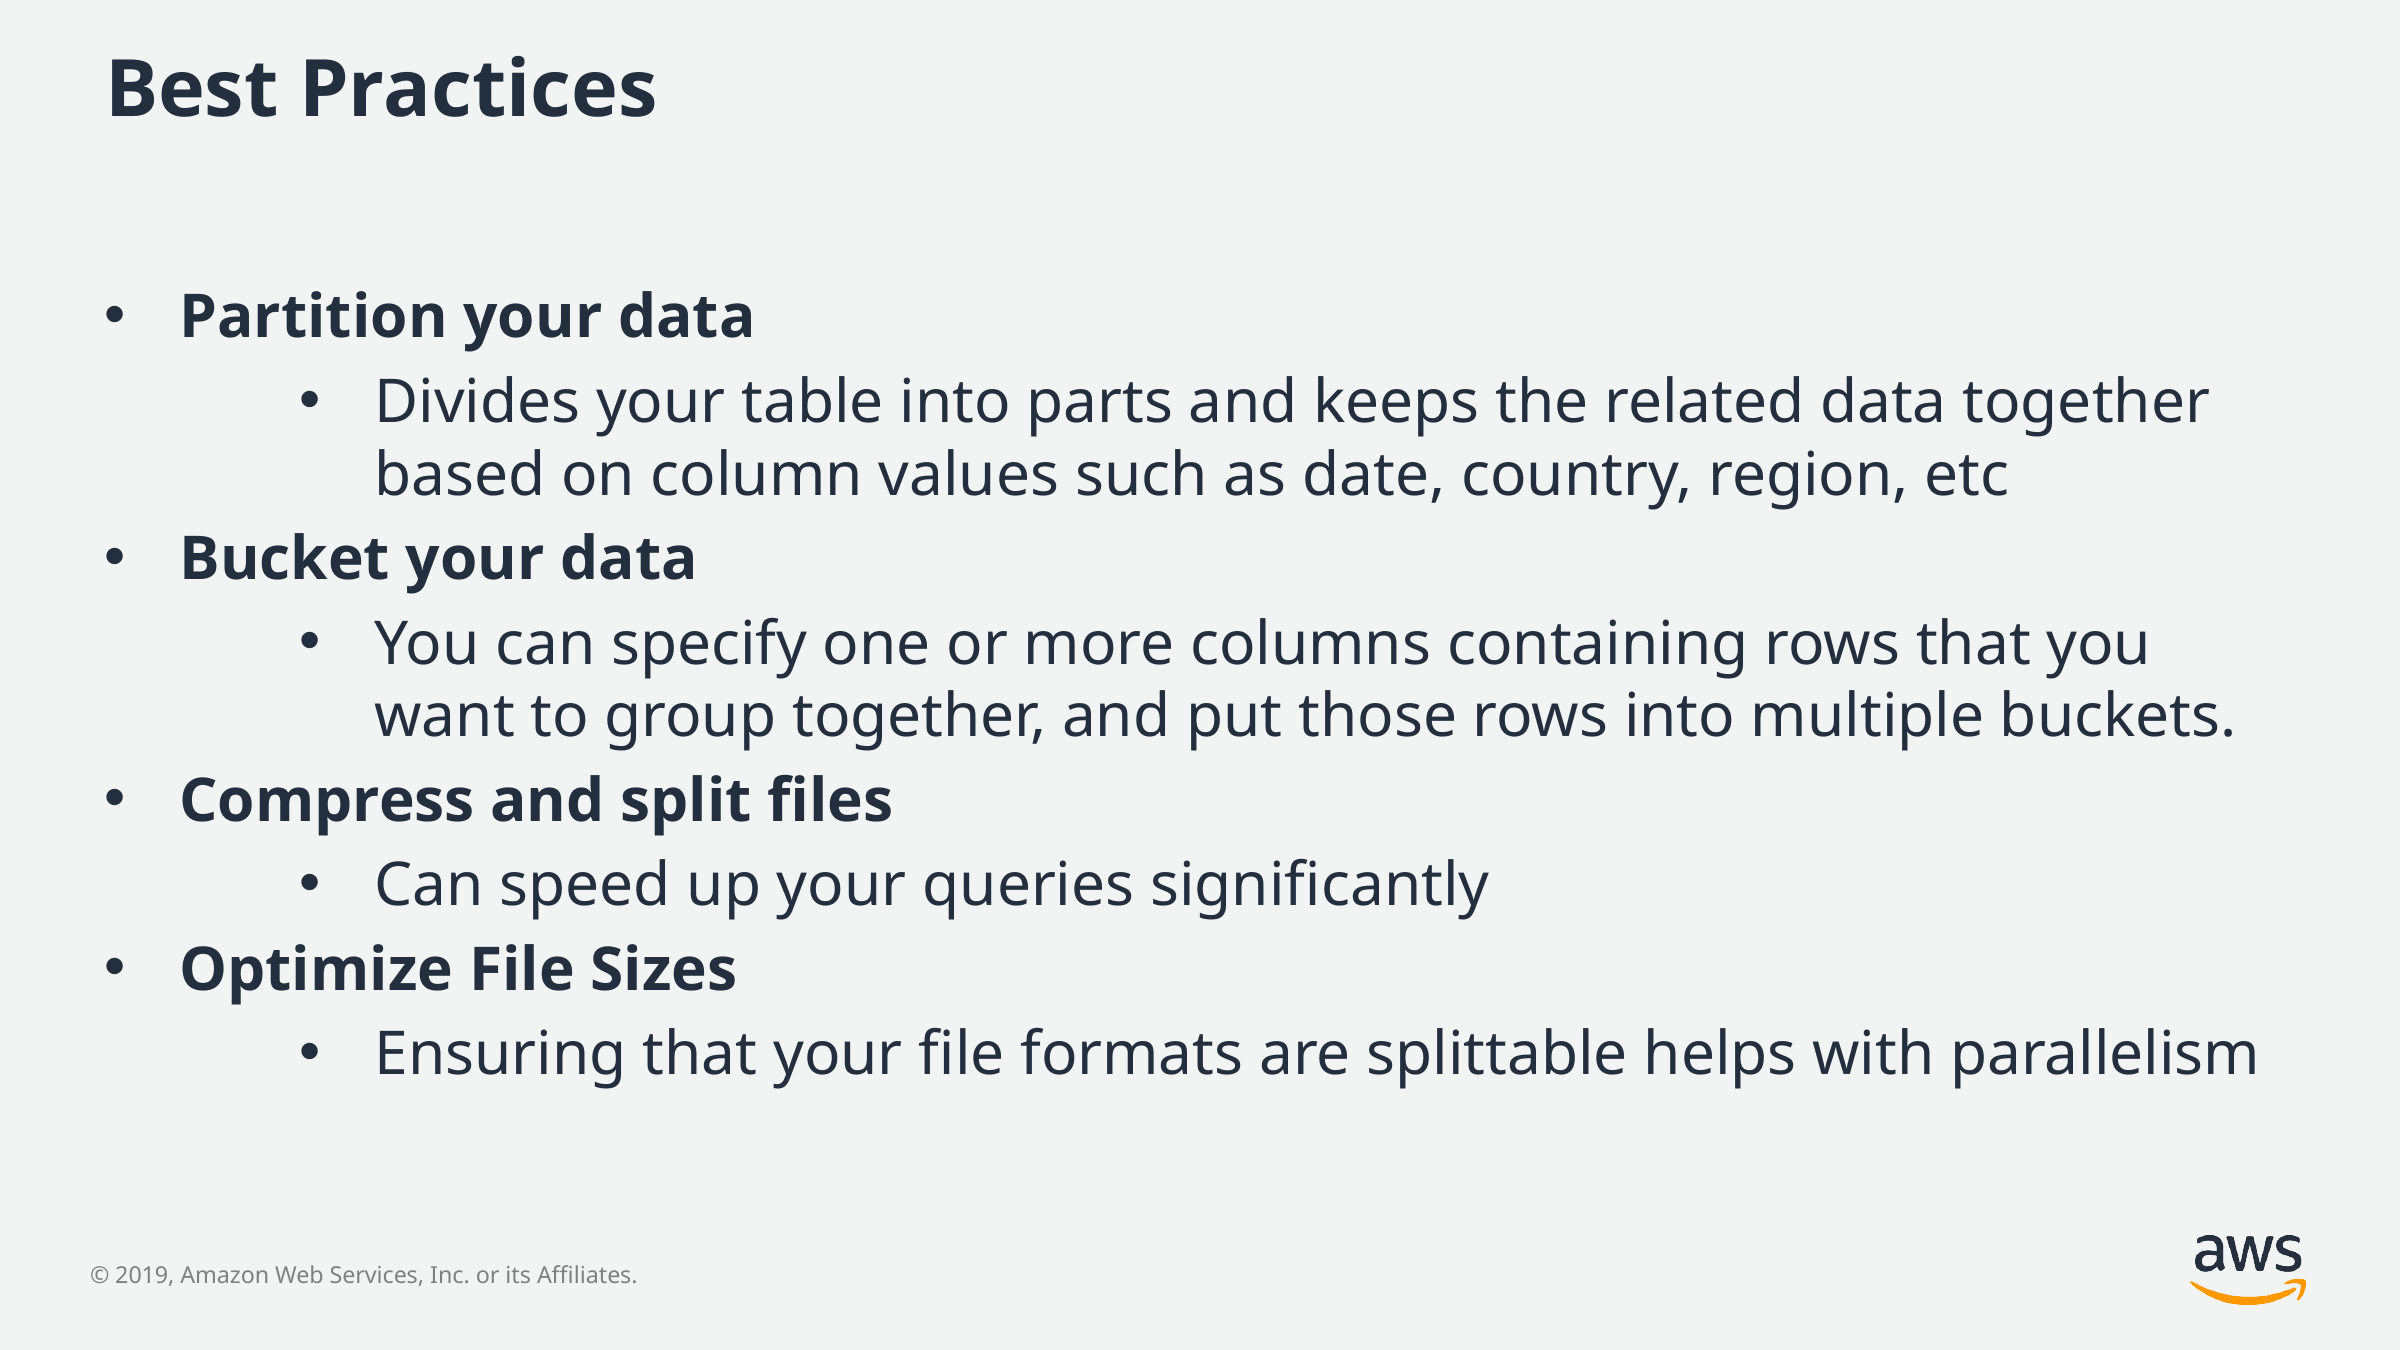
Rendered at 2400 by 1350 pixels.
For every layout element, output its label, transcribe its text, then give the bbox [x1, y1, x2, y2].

picture [2190, 1235, 2306, 1305]
title Best Practices [90, 30, 2307, 174]
list Partition your data Divides your table into parts and keeps the related data together based on column values such as date, country, region, etc Bucket your data You can specify one or more columns containing rows that you want to group together, and put those rows into multiple buckets. Compress and split files Can speed up your queries significantly Optimize File Sizes Ensuring that your file formats are splittable helps with parallelism [89, 270, 2307, 1203]
